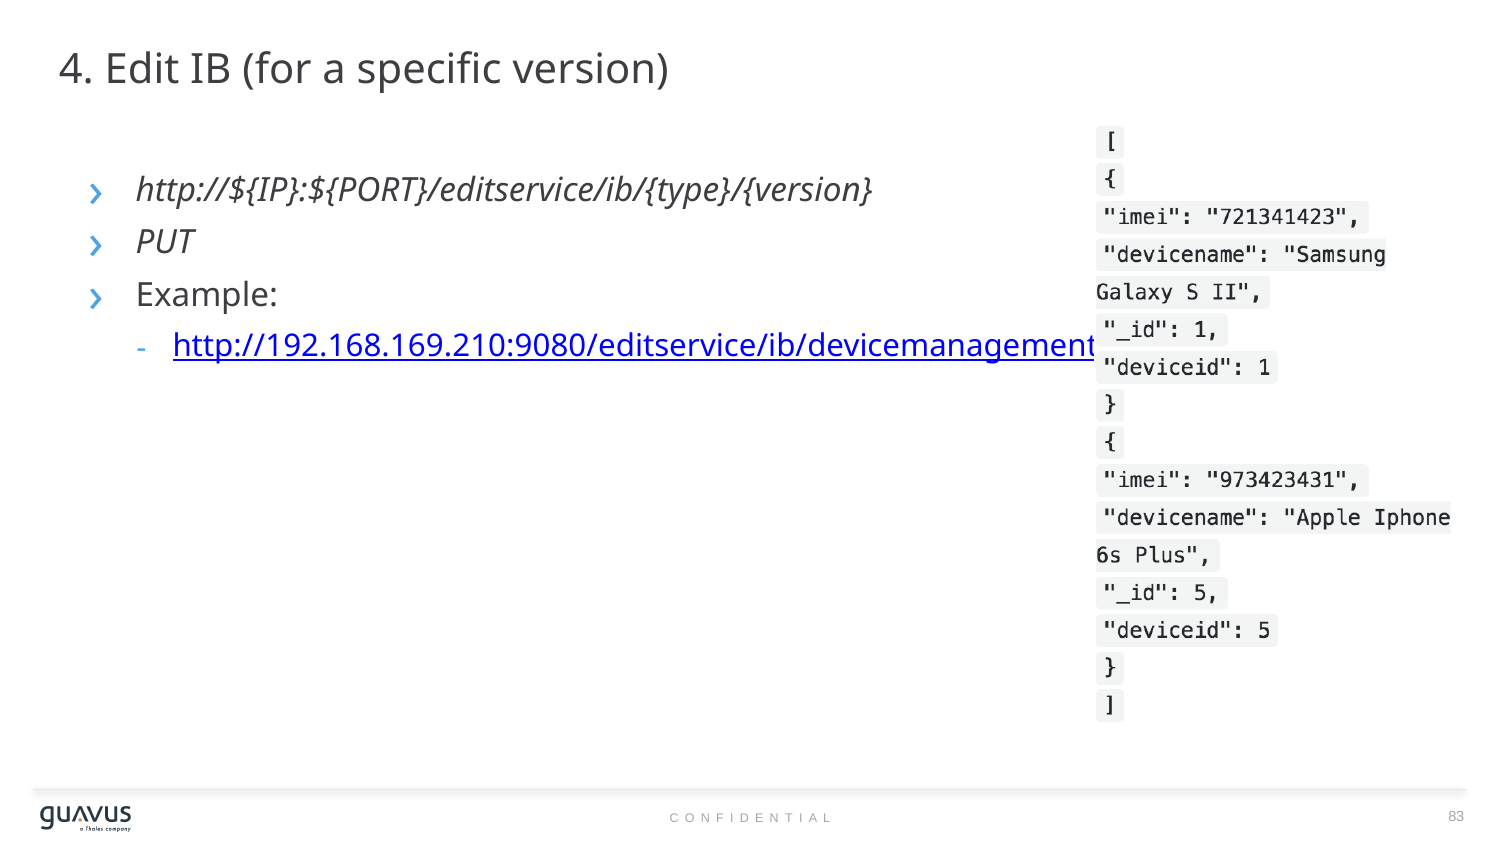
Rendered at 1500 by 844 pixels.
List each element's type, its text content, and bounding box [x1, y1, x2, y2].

list http://${IP}:${PORT}/editservice/ib/{type}/{version} PUT Example: http://192.168.169.210:9080/editservice/ib/devicemanagement/1 [44, 160, 1444, 740]
picture [1094, 119, 1461, 725]
title 4. Edit IB (for a specific version) [43, 10, 1467, 130]
picture [27, 796, 146, 841]
